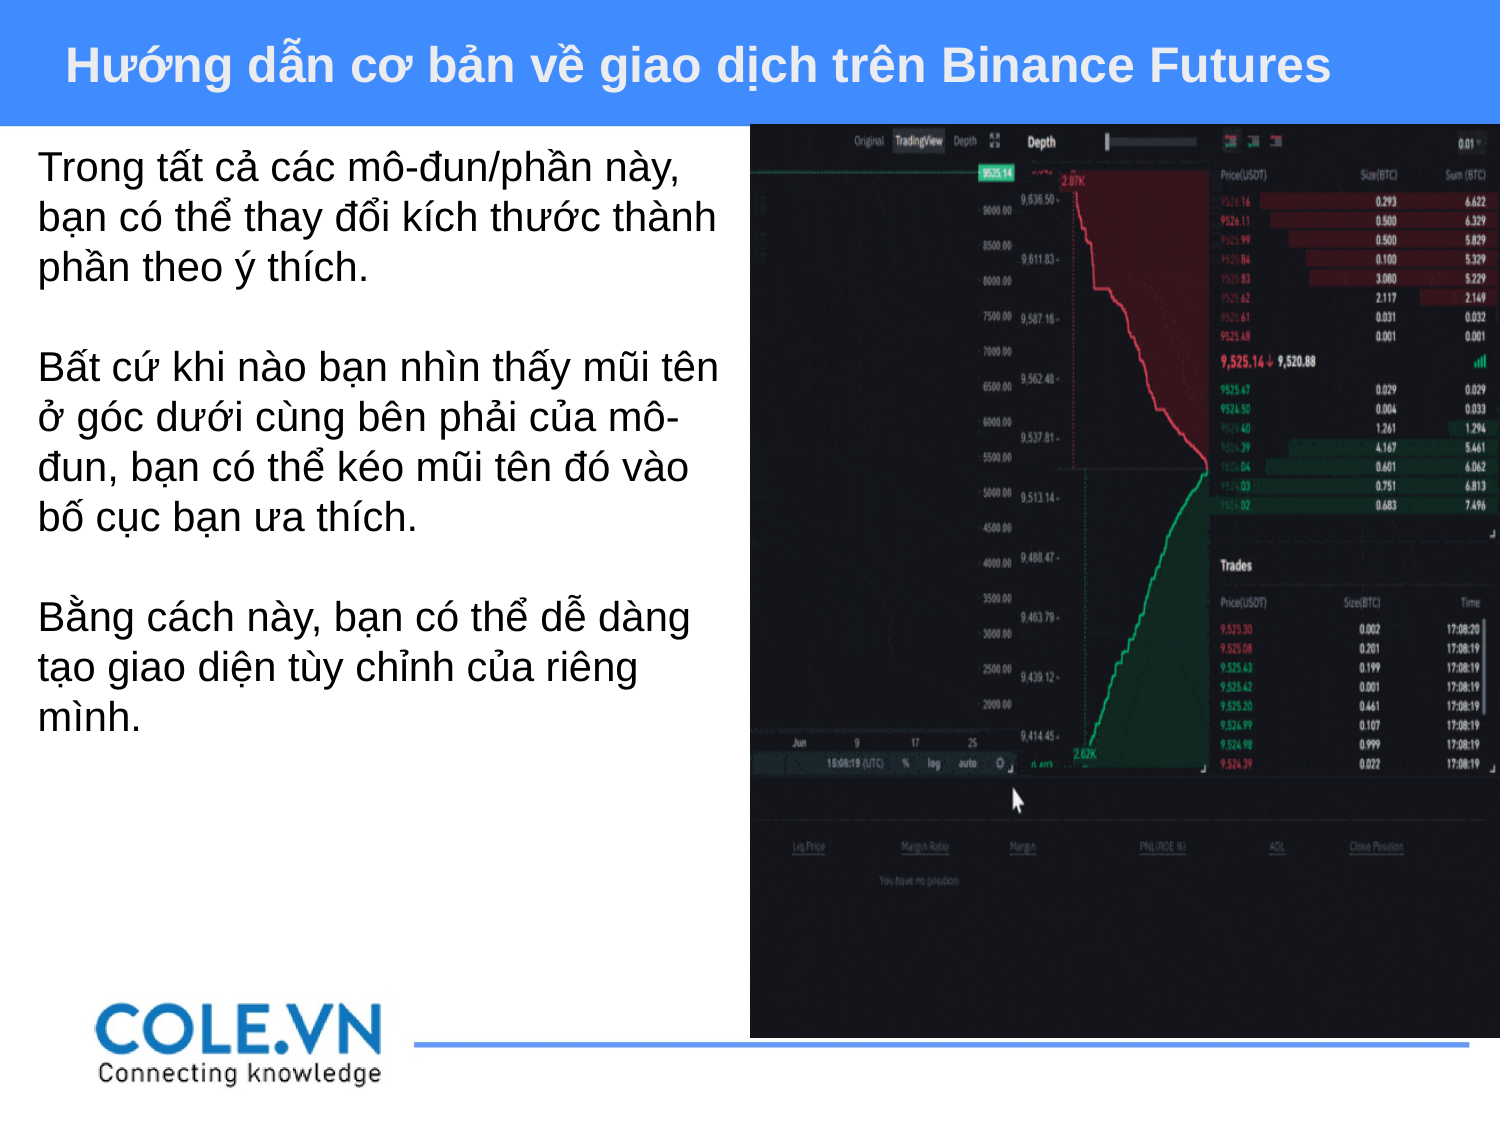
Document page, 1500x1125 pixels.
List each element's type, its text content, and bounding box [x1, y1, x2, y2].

text_box Hướng dẫn cơ bản về giao dịch trên Binance Futures [50, 25, 1423, 101]
picture [0, 0, 1500, 1125]
text_box Trong tất cả các mô-đun/phần này, bạn có thể thay đổi kích thước thành phần theo ý thích. Bất cứ khi nào bạn nhìn thấy mũi tên ở góc dưới cùng bên phải của mô-đun, bạn có thể kéo mũi tên đó vào bố cục bạn ưa thích. Bằng cách này, bạn có thể dễ dàng tạo giao diện tùy chỉnh của riêng mình. [22, 124, 748, 953]
